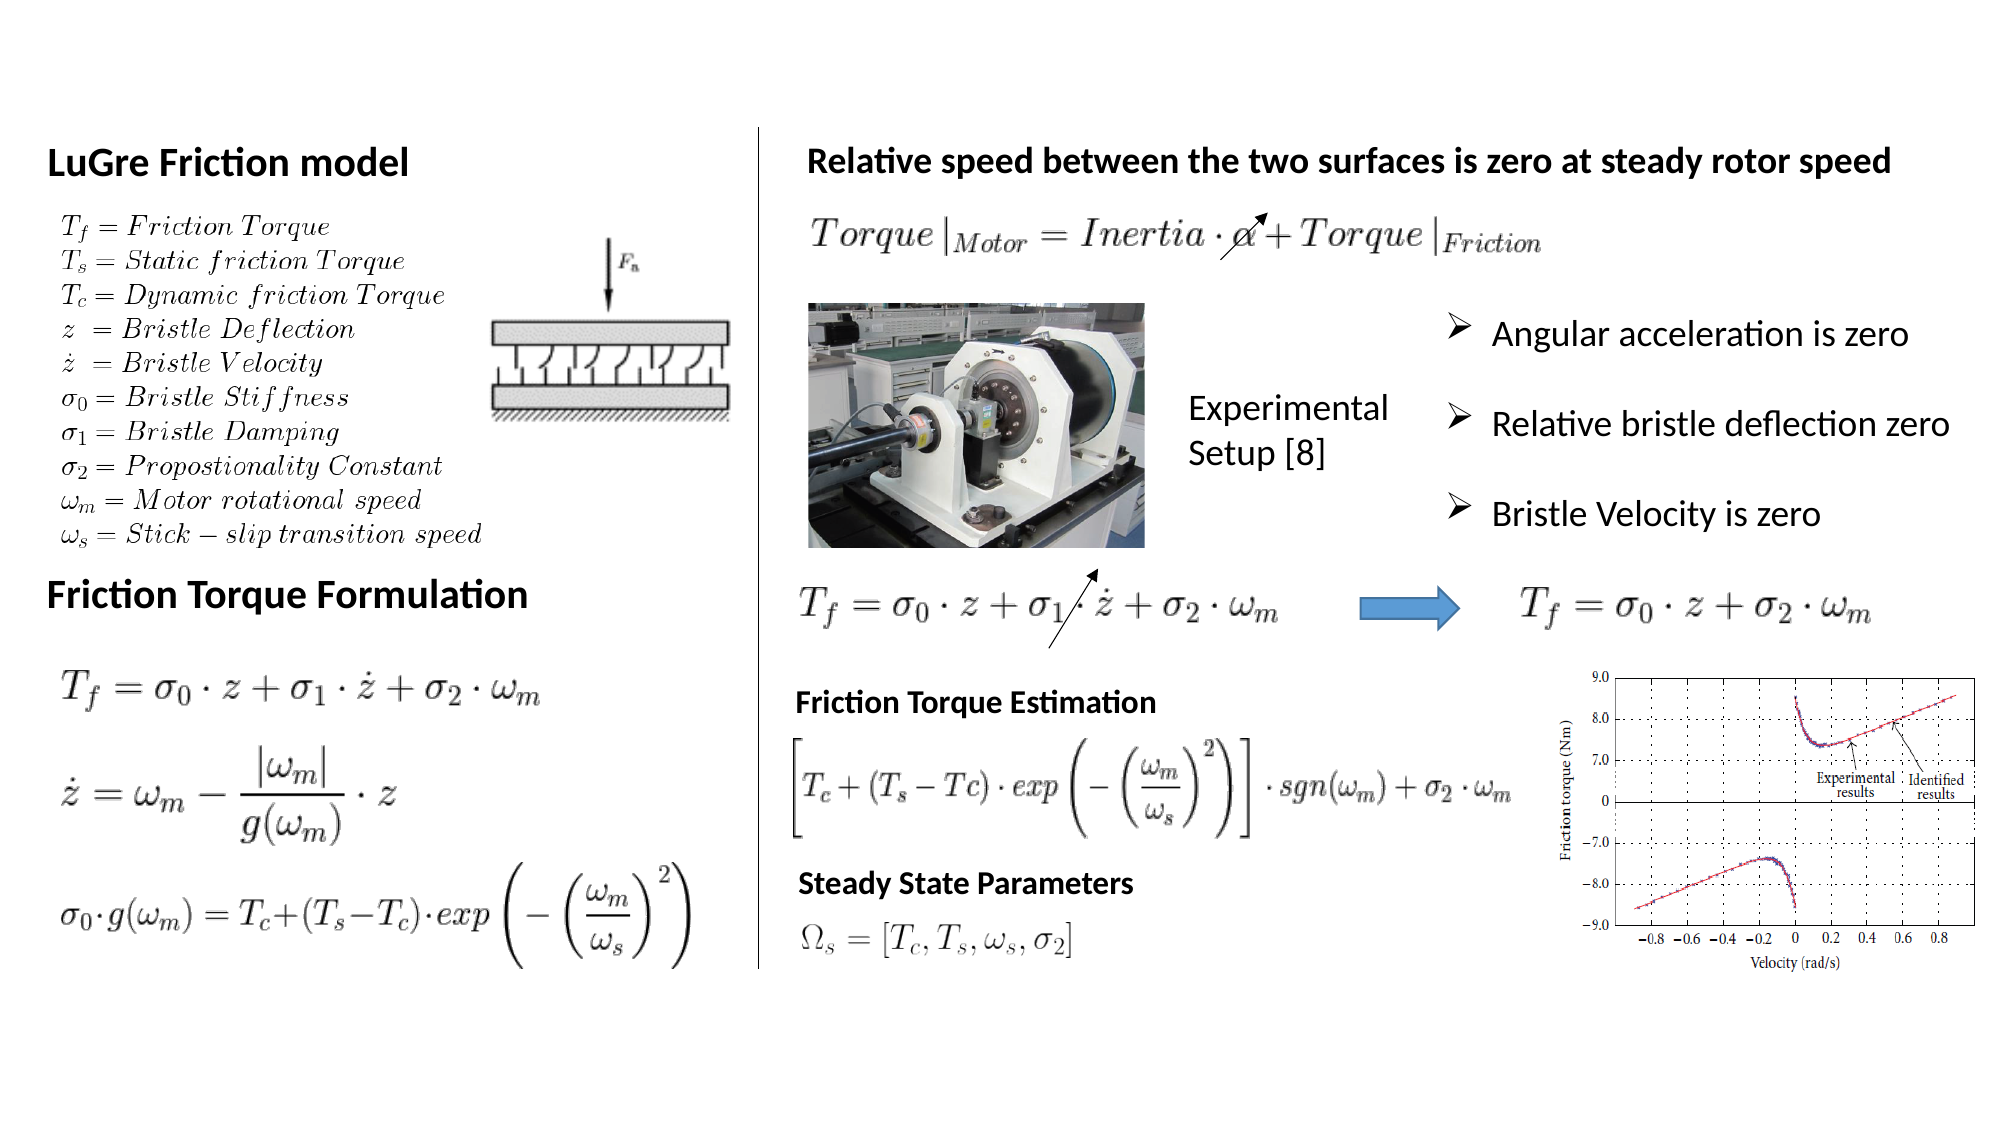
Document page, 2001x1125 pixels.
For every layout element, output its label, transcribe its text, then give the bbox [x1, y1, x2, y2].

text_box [808, 303, 1421, 548]
text_box Angular acceleration is zero Relative bristle deflection zero Bristle Velocity is zero [1430, 301, 2000, 542]
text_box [778, 672, 1511, 958]
text_box LuGre Friction model [32, 127, 426, 193]
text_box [799, 568, 1872, 649]
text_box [61, 670, 691, 969]
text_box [811, 212, 1542, 260]
picture [61, 215, 748, 548]
picture [1541, 651, 1989, 978]
text_box Friction Torque Formulation [32, 559, 545, 625]
text_box Relative speed between the two surfaces is zero at steady rotor speed [792, 128, 1909, 189]
